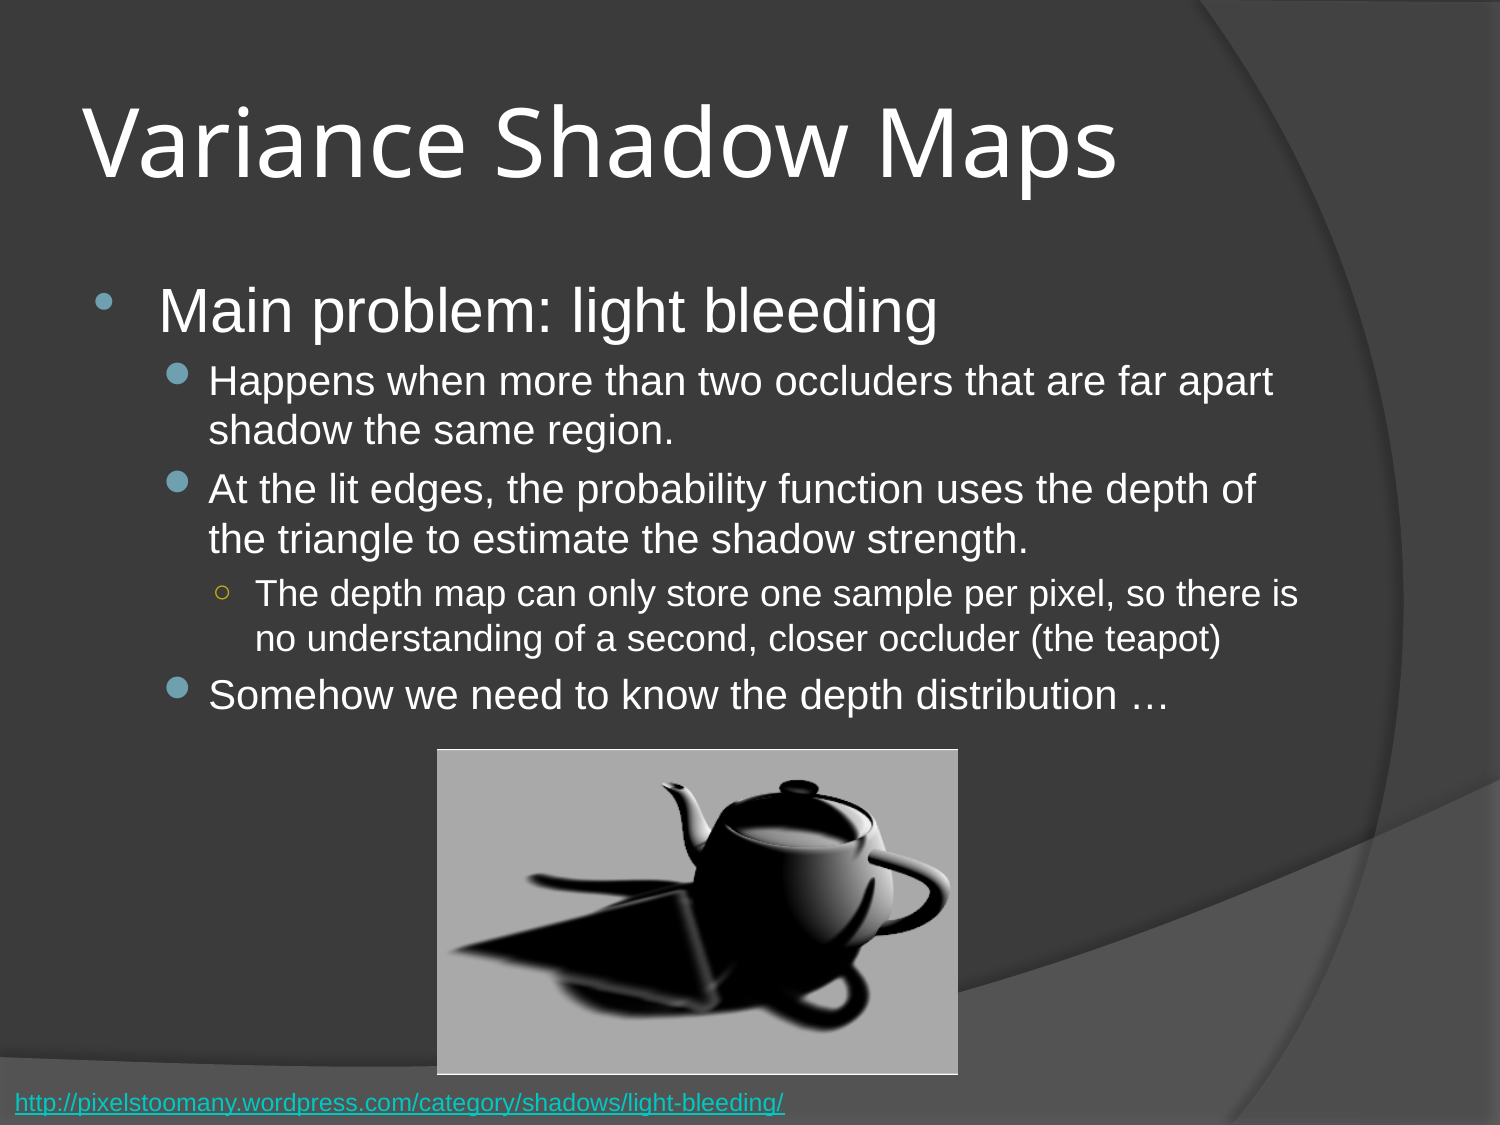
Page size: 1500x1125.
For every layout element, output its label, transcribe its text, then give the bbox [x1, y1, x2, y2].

picture [437, 749, 958, 1075]
text_box http://pixelstoomany.wordpress.com/category/shadows/light-bleeding/ [0, 1079, 1075, 1125]
title Variance Shadow Maps [75, 45, 1300, 233]
list Main problem: light bleeding Happens when more than two occluders that are far apart shadow the same region. At the lit edges, the probability function uses the depth of the triangle to estimate the shadow strength. The depth map can only store one sample per pixel, so there is no understanding of a second, closer occluder (the teapot) Somehow we need to know the depth distribution … [75, 262, 1338, 1005]
